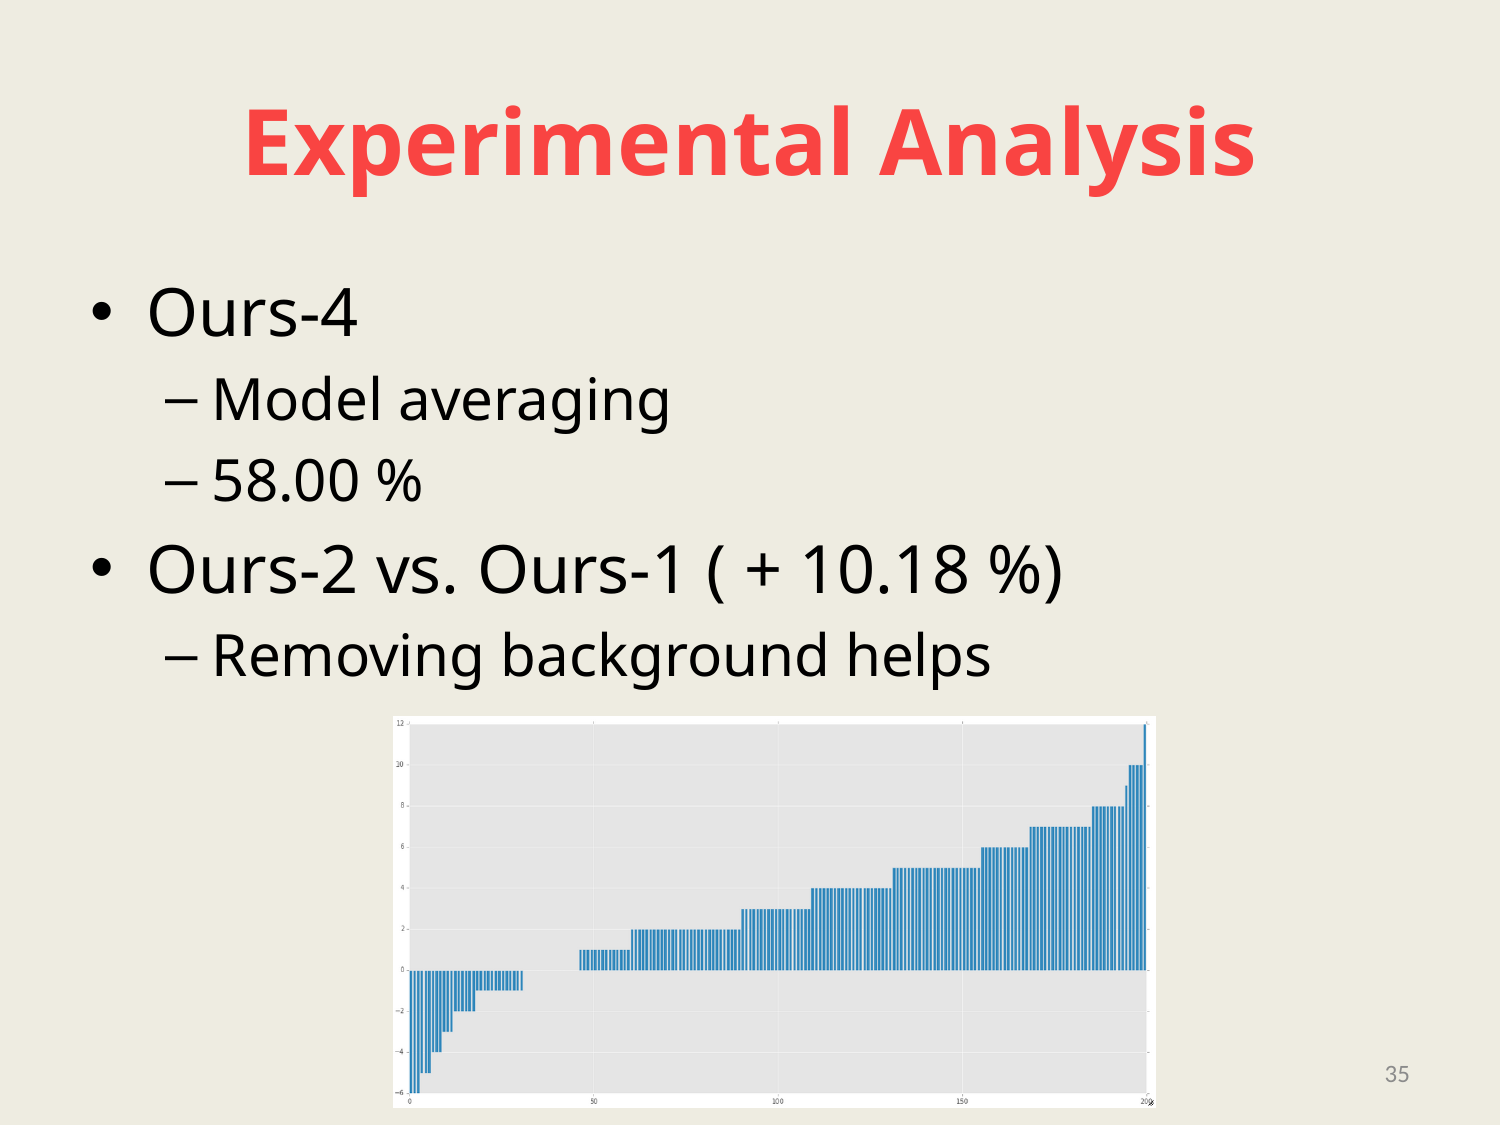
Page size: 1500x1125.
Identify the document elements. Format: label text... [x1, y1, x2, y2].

title Experimental Analysis [75, 45, 1425, 233]
picture [393, 702, 1157, 1123]
list Ours-4 Model averaging 58.00 % Ours-2 vs. Ours-1 ( + 10.18 %) Removing background helps [75, 262, 1425, 1005]
slide_number 35 [1161, 1042, 1425, 1103]
